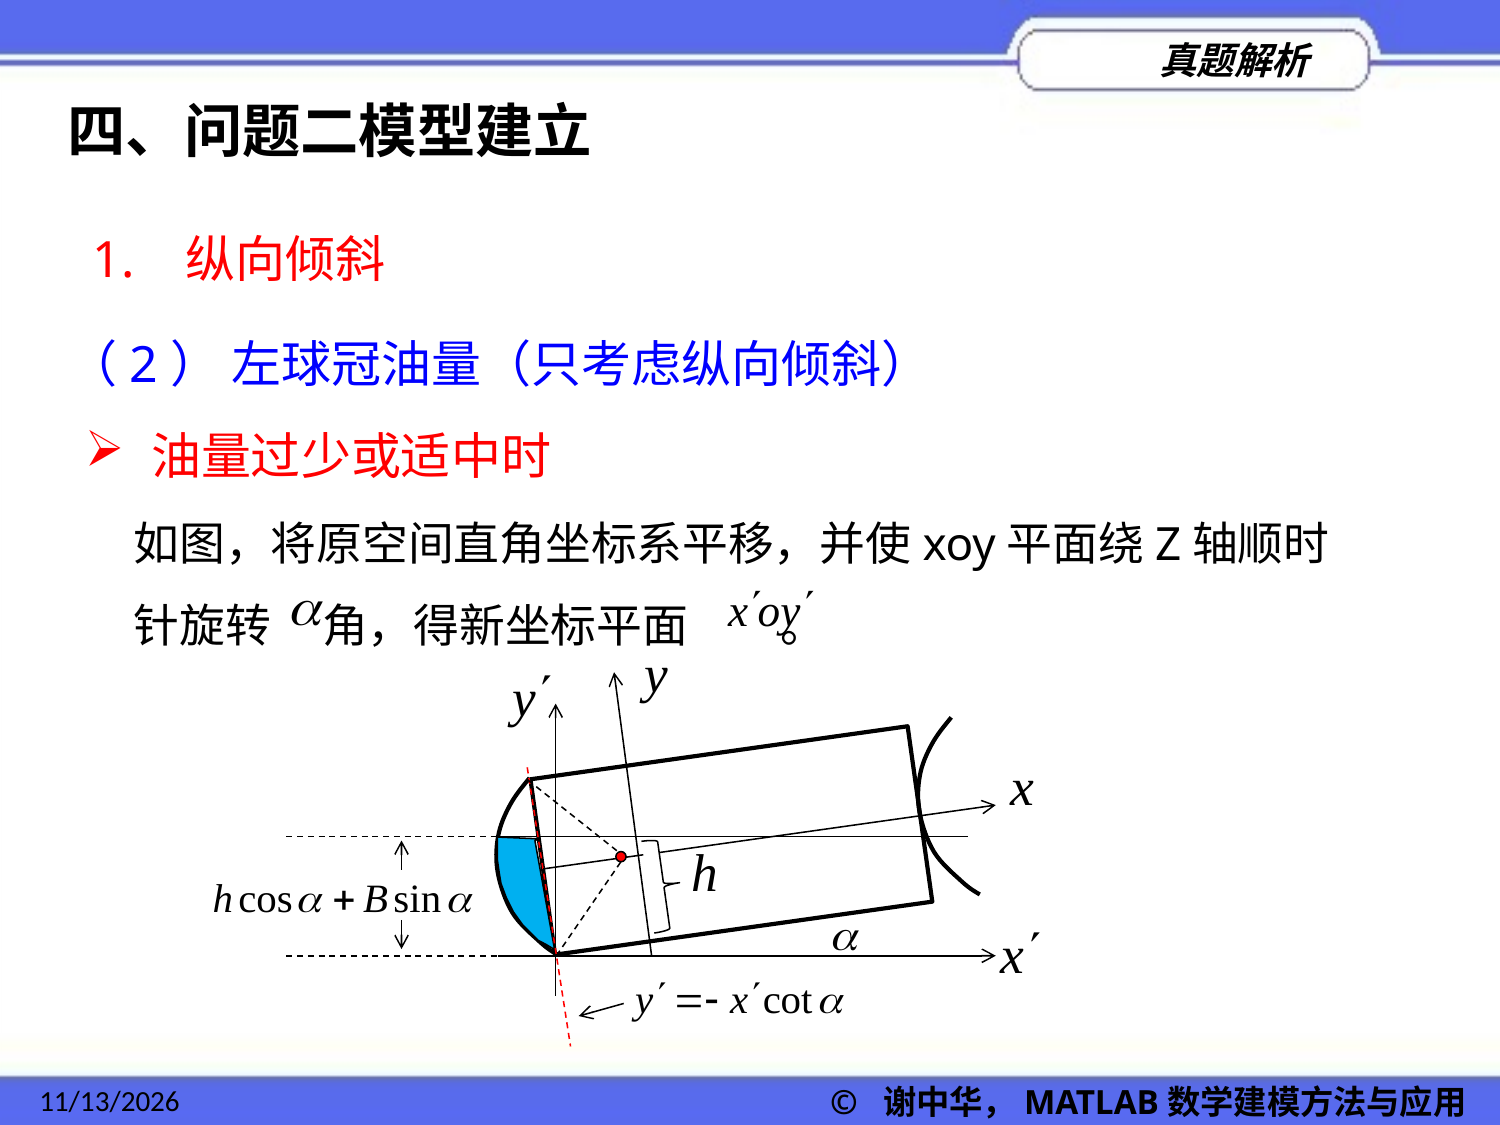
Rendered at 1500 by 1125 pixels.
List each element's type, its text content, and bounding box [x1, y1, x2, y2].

text_box 四、问题二模型建立 [52, 86, 1128, 172]
text_box （2） 左球冠油量（只考虑纵向倾斜） [53, 300, 1042, 400]
picture [0, 0, 1500, 1125]
text_box 油量过少或适中时 [70, 392, 1059, 492]
footer © 谢中华，MATLAB数学建模方法与应用 [809, 1079, 1488, 1123]
text_box 1. 纵向倾斜 [77, 196, 1066, 295]
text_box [118, 479, 1353, 652]
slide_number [24, 1077, 349, 1123]
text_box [206, 656, 1049, 1047]
